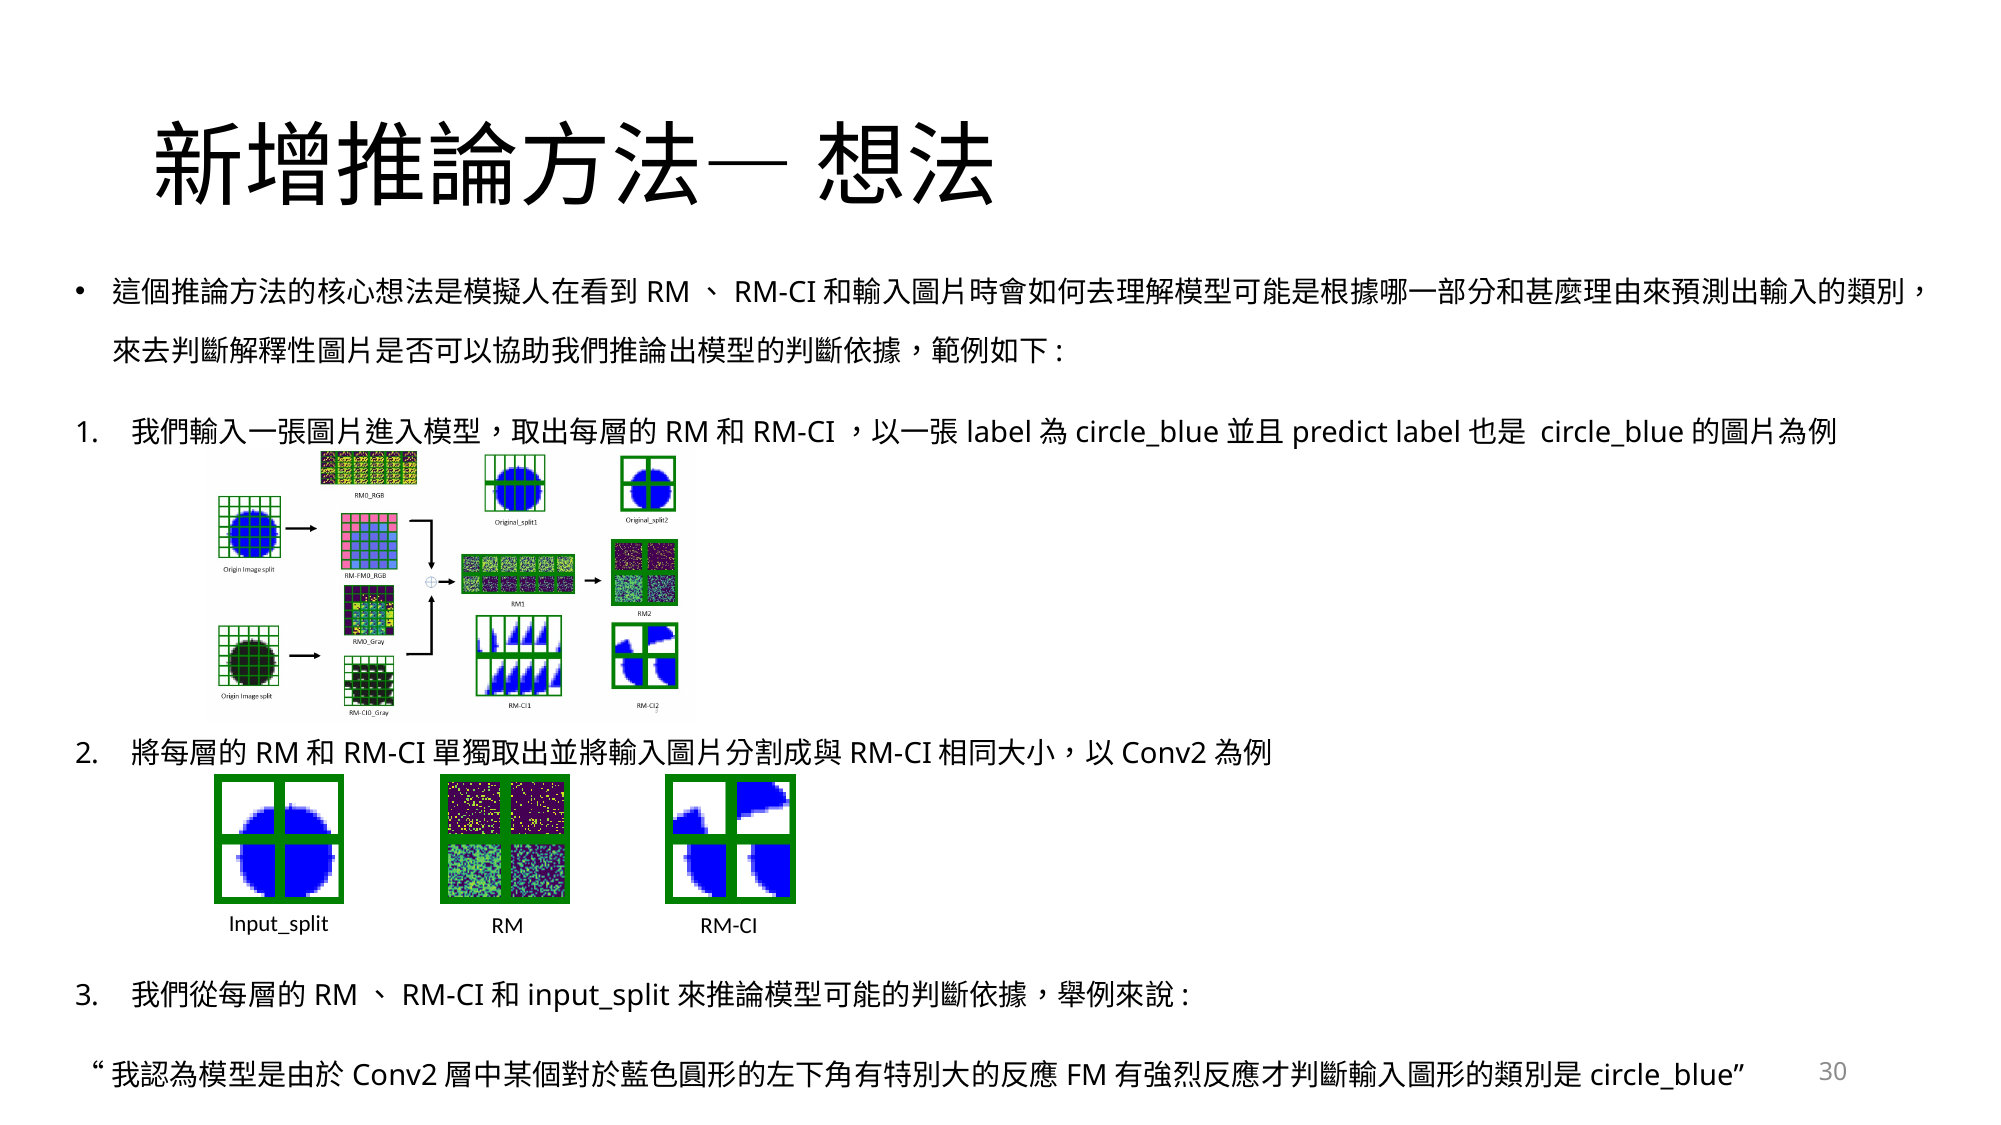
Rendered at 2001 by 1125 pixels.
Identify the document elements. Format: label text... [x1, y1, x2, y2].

picture [204, 447, 695, 723]
text_box RM [476, 904, 541, 946]
picture [665, 774, 796, 904]
text_box Input_split [214, 900, 352, 943]
slide_number 30 [1412, 1042, 1863, 1103]
title 新增推論方法— 想法 [137, 59, 1863, 241]
list 這個推論方法的核心想法是模擬人在看到RM、RM-CI和輸入圖片時會如何去理解模型可能是根據哪一部分和甚麼理由來預測出輸入的類別，來去判斷解釋性圖片是否可以協助我們推論出模型的判斷依據，範例如下: 我們輸入一張圖片進入模型，取出每層的RM和RM-CI，以一張label為circle_blue並且predict label也是 circle_blue的圖片為例 將每層的RM和RM-CI單獨取出並將輸入圖片分割成與RM-CI相同大小，以Conv2為例 我們從每層的RM、RM-CI和input_split來推論模型可能的判斷依據，舉例來說: “我認為模型是由於Conv2層中某個對於藍色圓形的左下角有特別大的反應FM有強烈反應才判斷輸入圖形的類別是circle_blue” [60, 241, 1948, 1112]
picture [214, 774, 344, 904]
text_box RM-CI [685, 904, 776, 946]
picture [439, 774, 570, 904]
